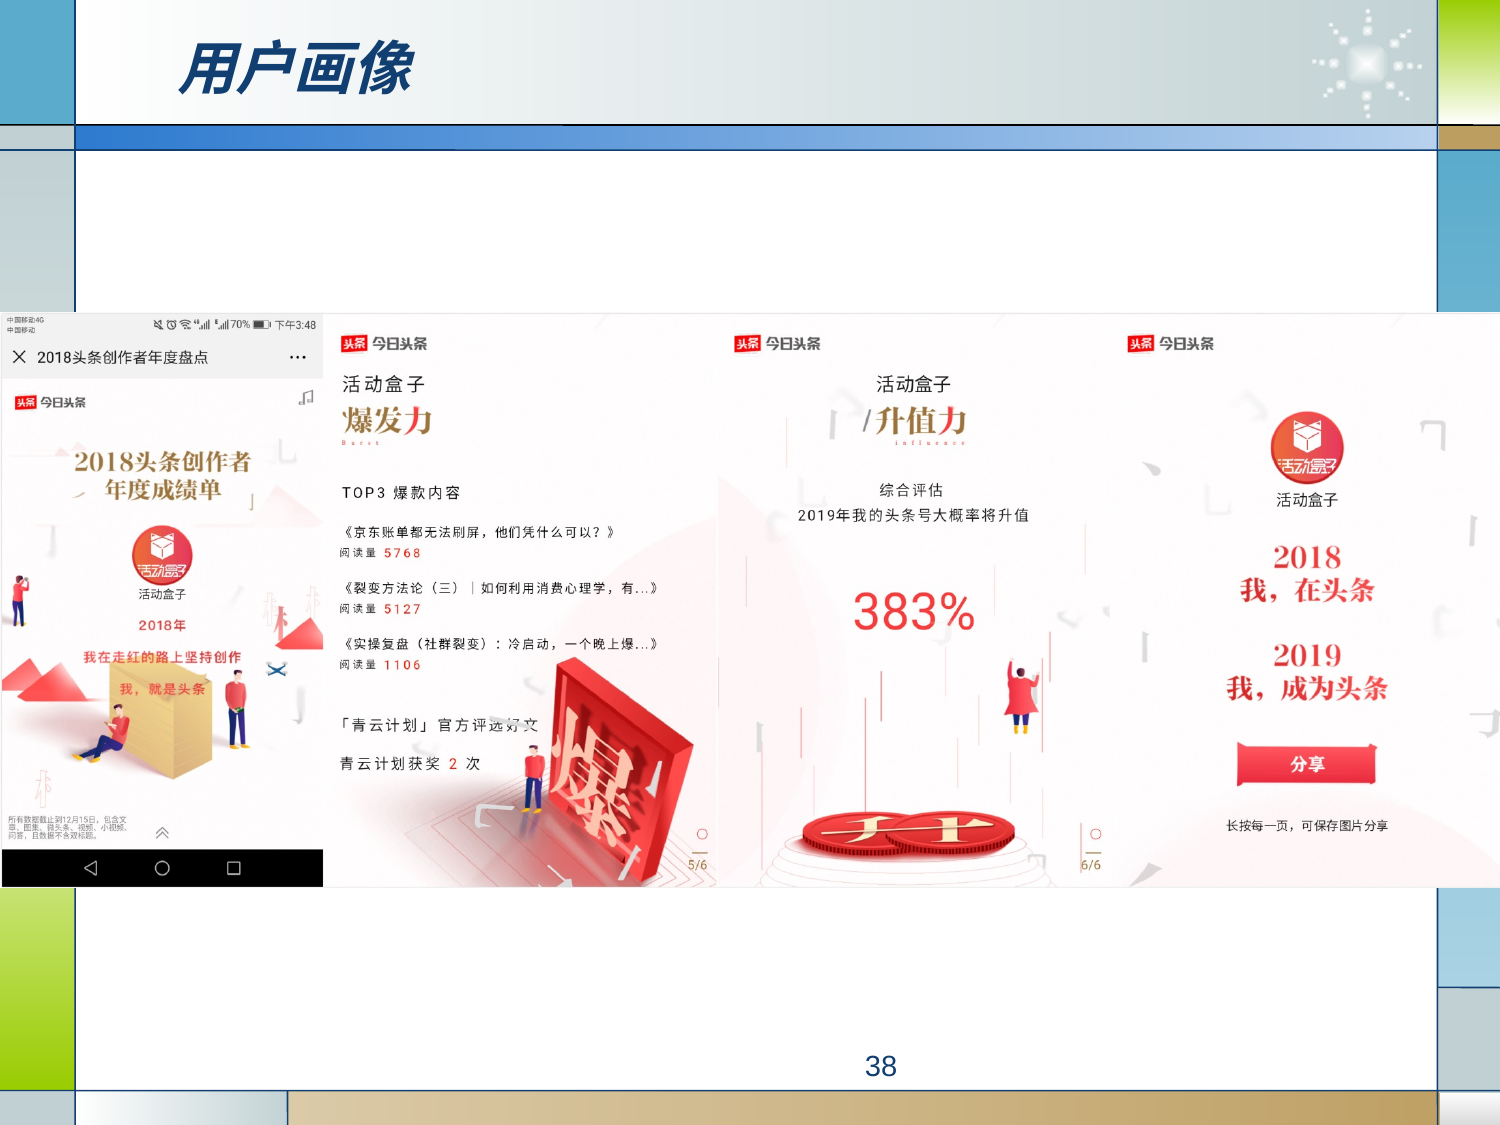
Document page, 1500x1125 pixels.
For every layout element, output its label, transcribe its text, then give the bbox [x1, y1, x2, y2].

slide_number 38 [562, 1039, 913, 1081]
picture [0, 312, 1500, 888]
title 用户画像 [162, 19, 1263, 113]
